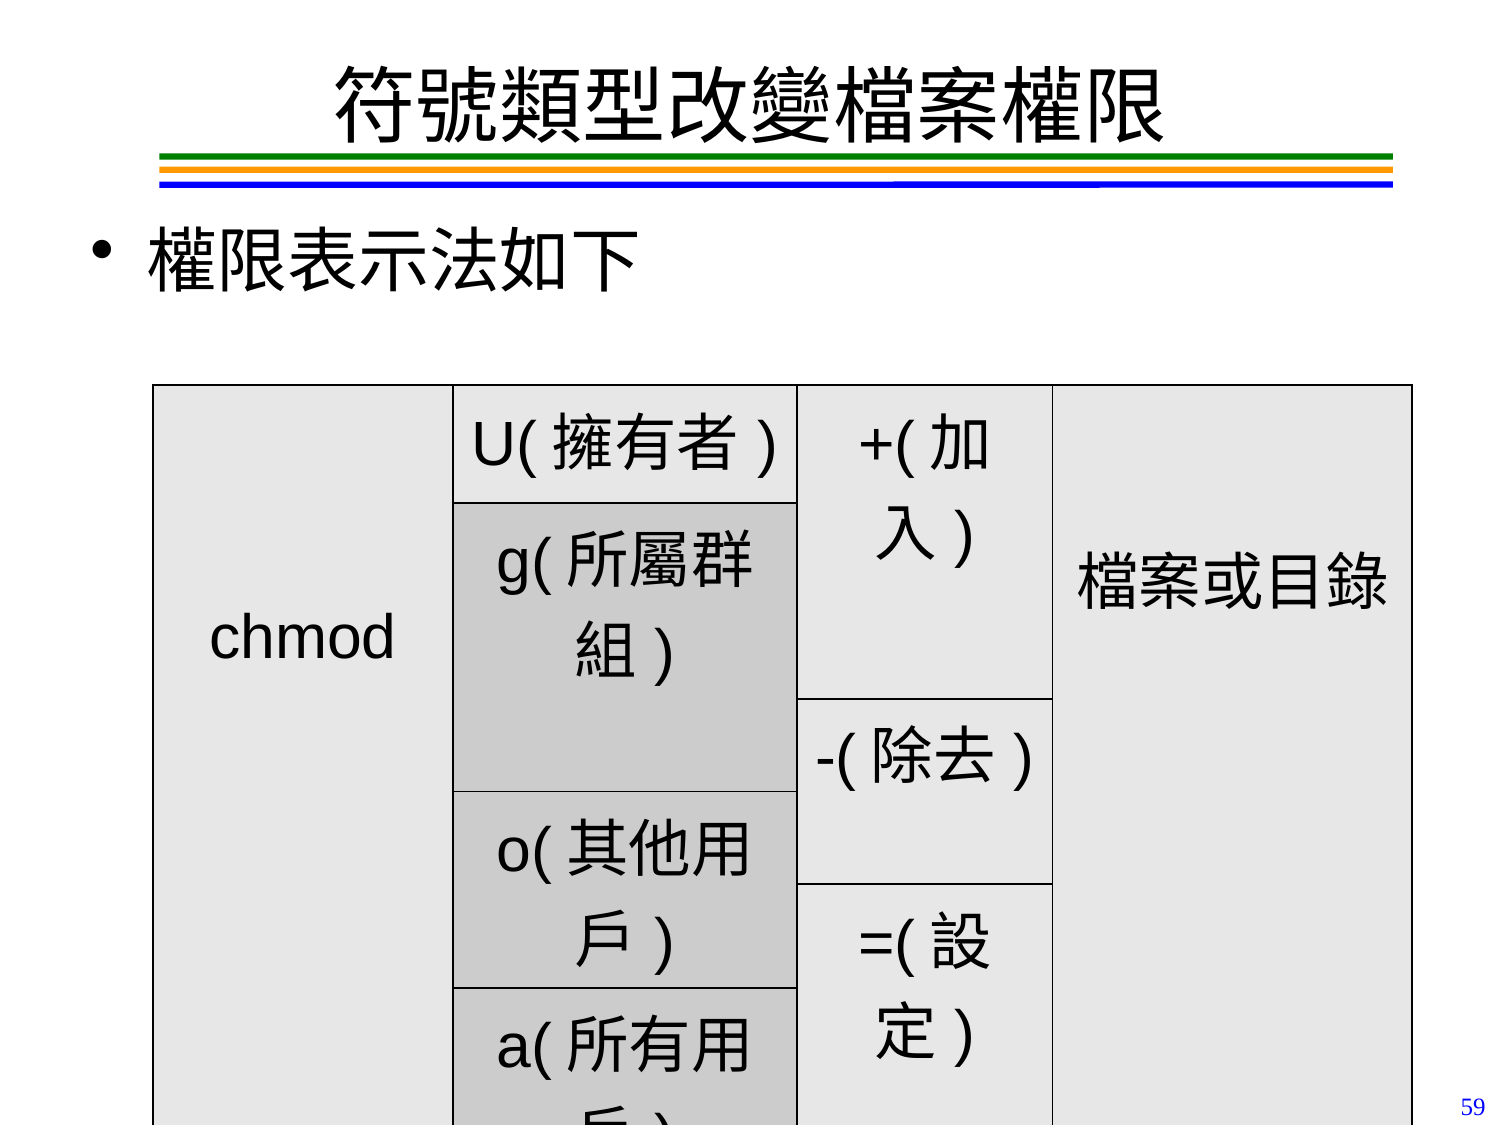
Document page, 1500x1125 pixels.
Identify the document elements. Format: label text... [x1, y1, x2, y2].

table_header chmod [154, 386, 452, 1125]
slide_number 59 [1150, 1082, 1500, 1119]
table_header 檔案或目錄 [1053, 386, 1411, 1125]
table_header U(擁有者) [454, 386, 796, 502]
table_cell =(設定) [798, 885, 1052, 1125]
table_cell o(其他用戶) [454, 792, 796, 987]
table_cell -(除去) [798, 700, 1052, 883]
table_cell a(所有用戶) [454, 989, 796, 1125]
table_cell g(所屬群組) [454, 504, 796, 791]
table_header +(加入) [798, 386, 1052, 698]
title 符號類型改變檔案權限 [75, 45, 1425, 161]
list 權限表示法如下 [75, 207, 1425, 1005]
